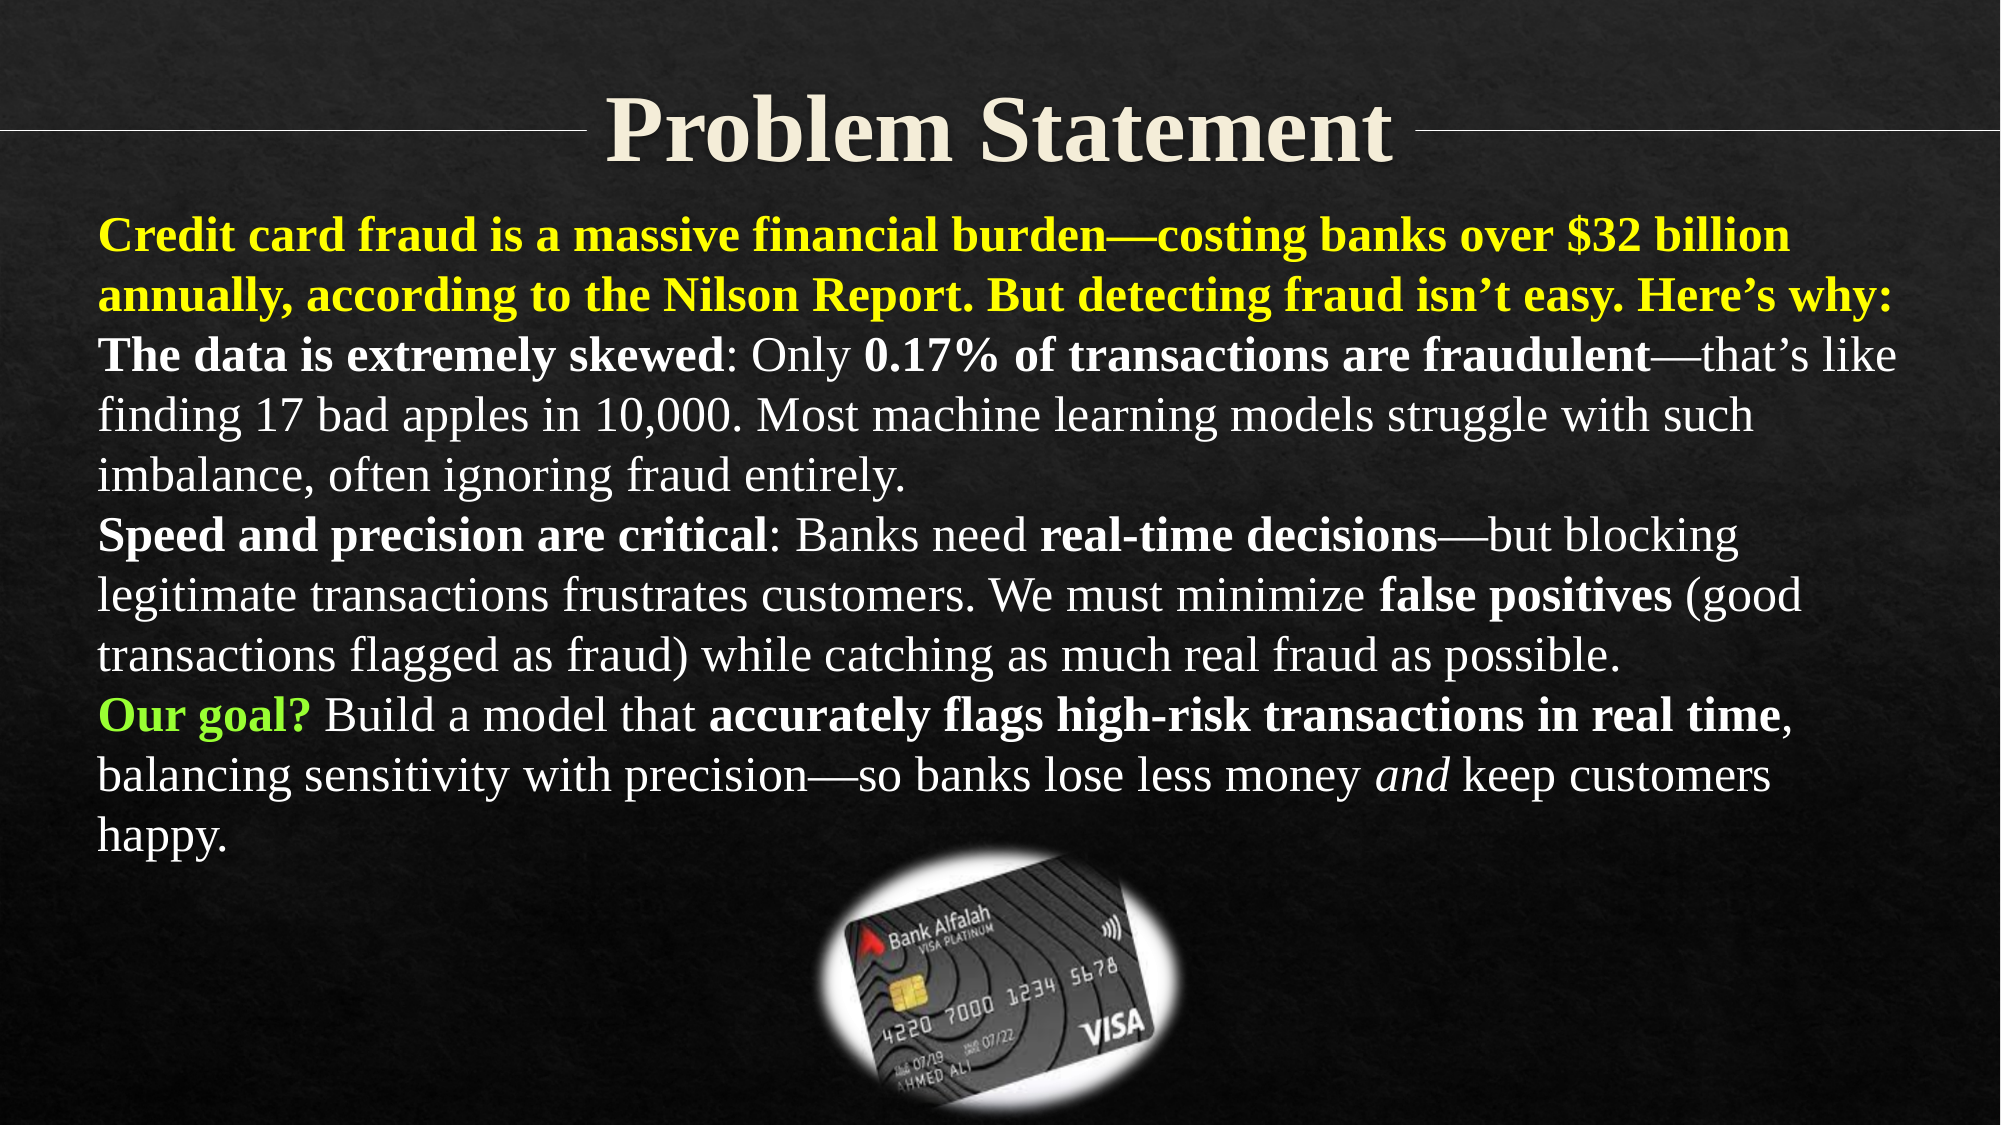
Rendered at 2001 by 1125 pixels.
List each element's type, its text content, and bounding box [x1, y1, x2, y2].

picture [806, 837, 1194, 1125]
title Problem Statement [150, 27, 1850, 193]
text_box Credit card fraud is a massive financial burden—costing banks over $32 billion annually, according to the Nilson Report. But detecting fraud isn’t easy. Here’s why: The data is extremely skewed: Only 0.17% of transactions are fraudulent—that’s like finding 17 bad apples in 10,000. Most machine learning models struggle with such imbalance, often ignoring fraud entirely. Speed and precision are critical: Banks need real-time decisions—but blocking legitimate transactions frustrates customers. We must minimize false positives (good transactions flagged as fraud) while catching as much real fraud as possible. Our goal? Build a model that accurately flags high-risk transactions in real time, balancing sensitivity with precision—so banks lose less money and keep customers happy. [82, 193, 1917, 869]
